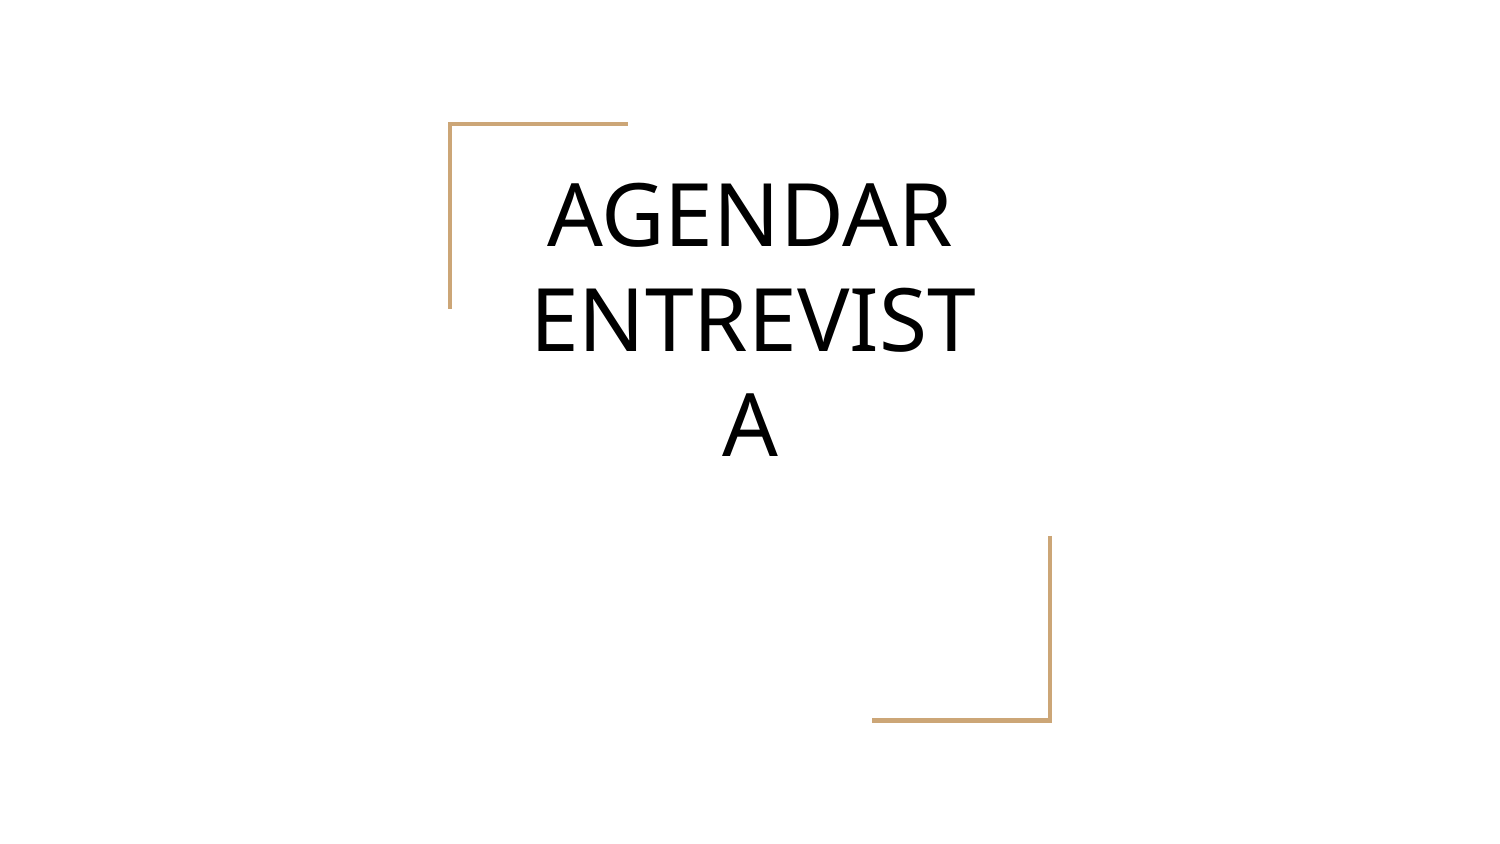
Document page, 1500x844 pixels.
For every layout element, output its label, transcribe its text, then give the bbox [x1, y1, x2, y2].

title AGENDAR ENTREVISTA [499, 236, 1001, 490]
